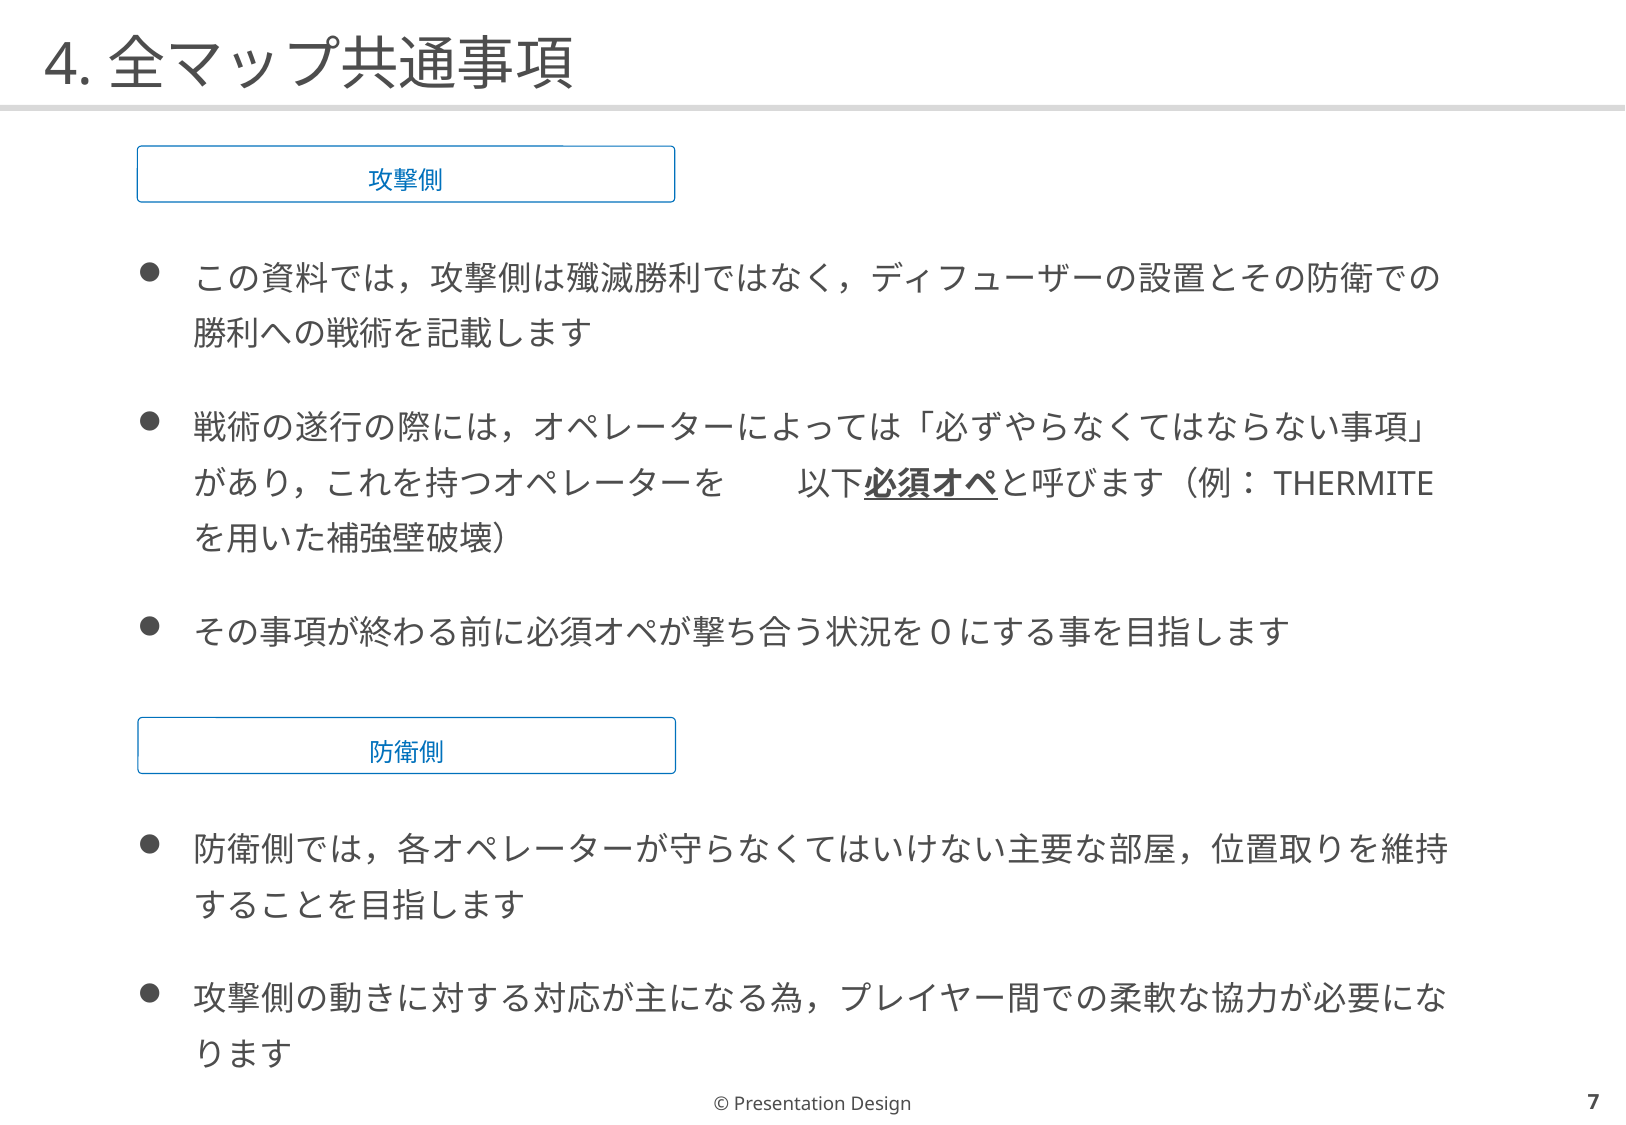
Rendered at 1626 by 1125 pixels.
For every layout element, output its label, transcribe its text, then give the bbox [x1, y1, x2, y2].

title 4.全マップ共通事項 [44, 25, 1581, 90]
slide_number 6 [1220, 1081, 1600, 1124]
text_box 防衛側 [137, 717, 676, 774]
text_box 防衛側では，各オペレーターが守らなくてはいけない主要な部屋，位置取りを維持することを目指します 攻撃側の動きに対する対応が主になる為，プレイヤー間での柔軟な協力が必要になります [137, 812, 1449, 1074]
text_box 攻撃側 [137, 145, 675, 203]
text_box この資料では，攻撃側は殲滅勝利ではなく，ディフューザーの設置とその防衛での勝利への戦術を記載します 戦術の遂行の際には，オペレーターによっては「必ずやらなくてはならない事項」があり，これを持つオペレーターを 以下必須オペと呼びます（例：THERMITEを用いた補強壁破壊） その事項が終わる前に必須オペが撃ち合う状況を０にする事を目指します [137, 240, 1443, 651]
